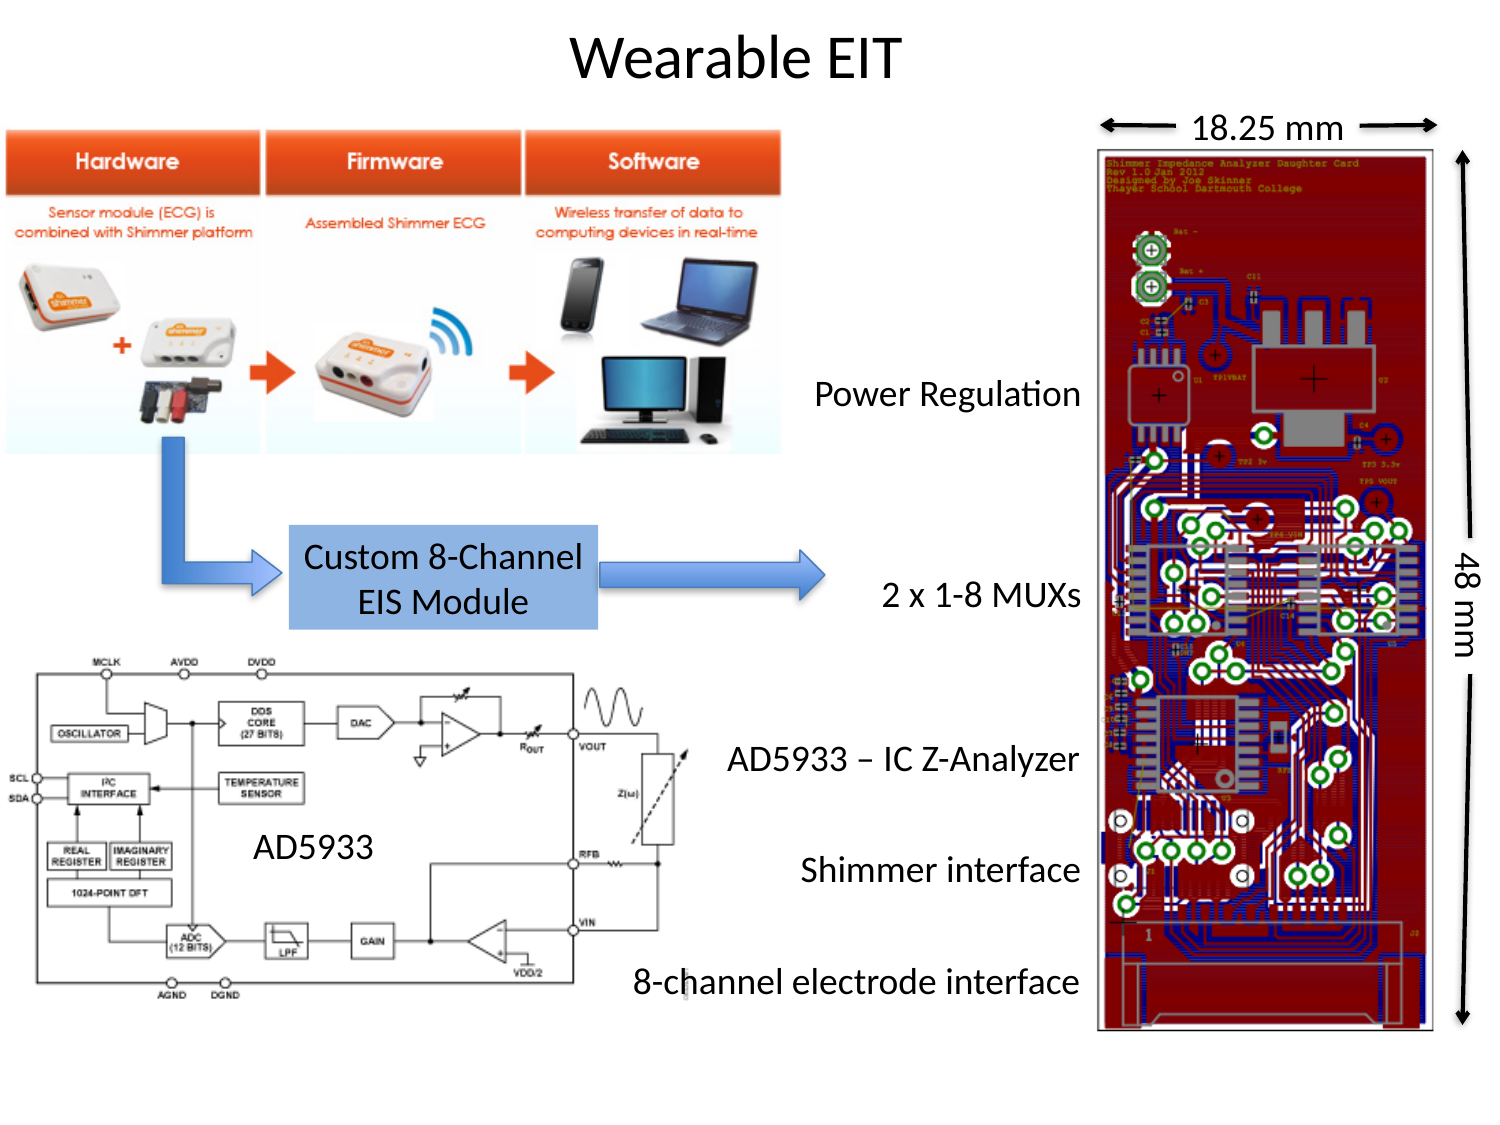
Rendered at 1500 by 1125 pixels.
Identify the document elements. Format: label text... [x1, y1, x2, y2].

text_box AD5933 – IC Z-Analyzer [712, 726, 1080, 787]
text_box 48 mm [1455, 537, 1500, 675]
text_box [1272, 339, 1500, 348]
text_box [161, 463, 283, 597]
text_box [599, 549, 826, 601]
picture [0, 624, 697, 1037]
title Wearable EIT [61, 0, 1412, 148]
picture [1085, 137, 1451, 1046]
text_box Custom 8-Channel EIS Module [288, 524, 599, 623]
text_box Shimmer interface [785, 837, 1080, 898]
text_box 2 x 1-8 MUXs [866, 562, 1080, 623]
text_box Power Regulation [799, 361, 1080, 421]
text_box 18.25 mm [1175, 95, 1360, 135]
picture [0, 124, 790, 454]
text_box 8-channel electrode interface [701, 949, 1080, 1010]
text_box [1290, 846, 1500, 854]
